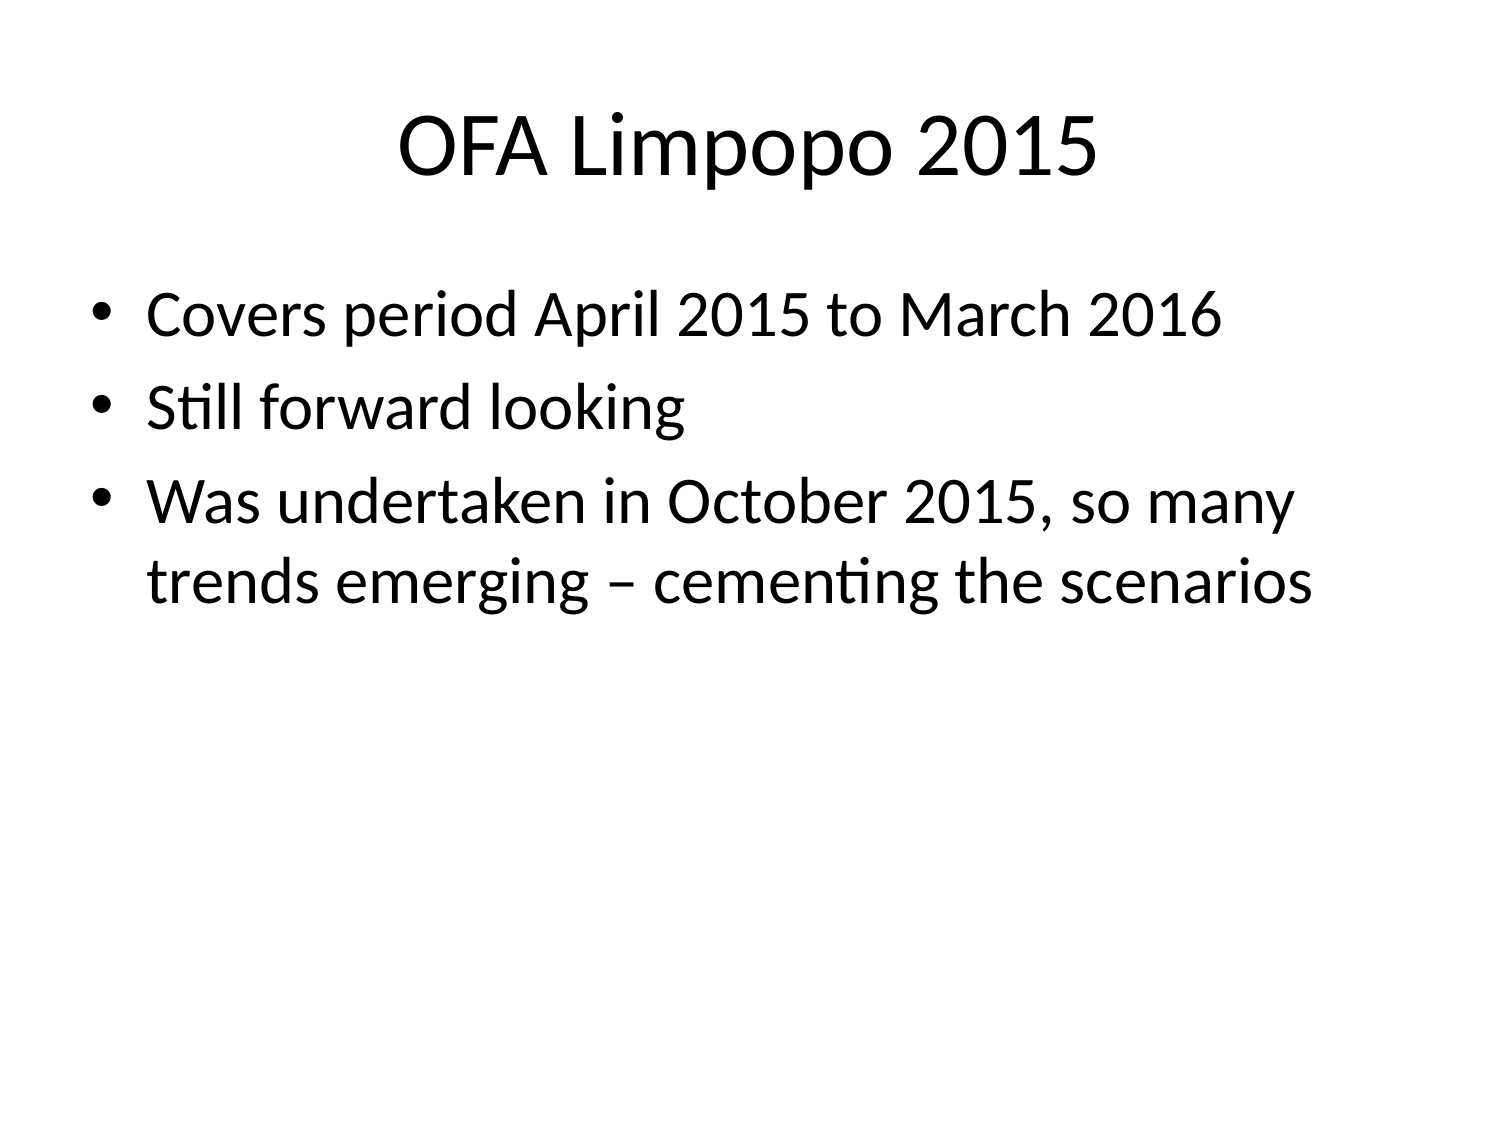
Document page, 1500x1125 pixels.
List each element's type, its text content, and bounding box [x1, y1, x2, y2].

list Covers period April 2015 to March 2016 Still forward looking Was undertaken in October 2015, so many trends emerging – cementing the scenarios [75, 262, 1425, 1005]
title OFA Limpopo 2015 [75, 45, 1425, 233]
